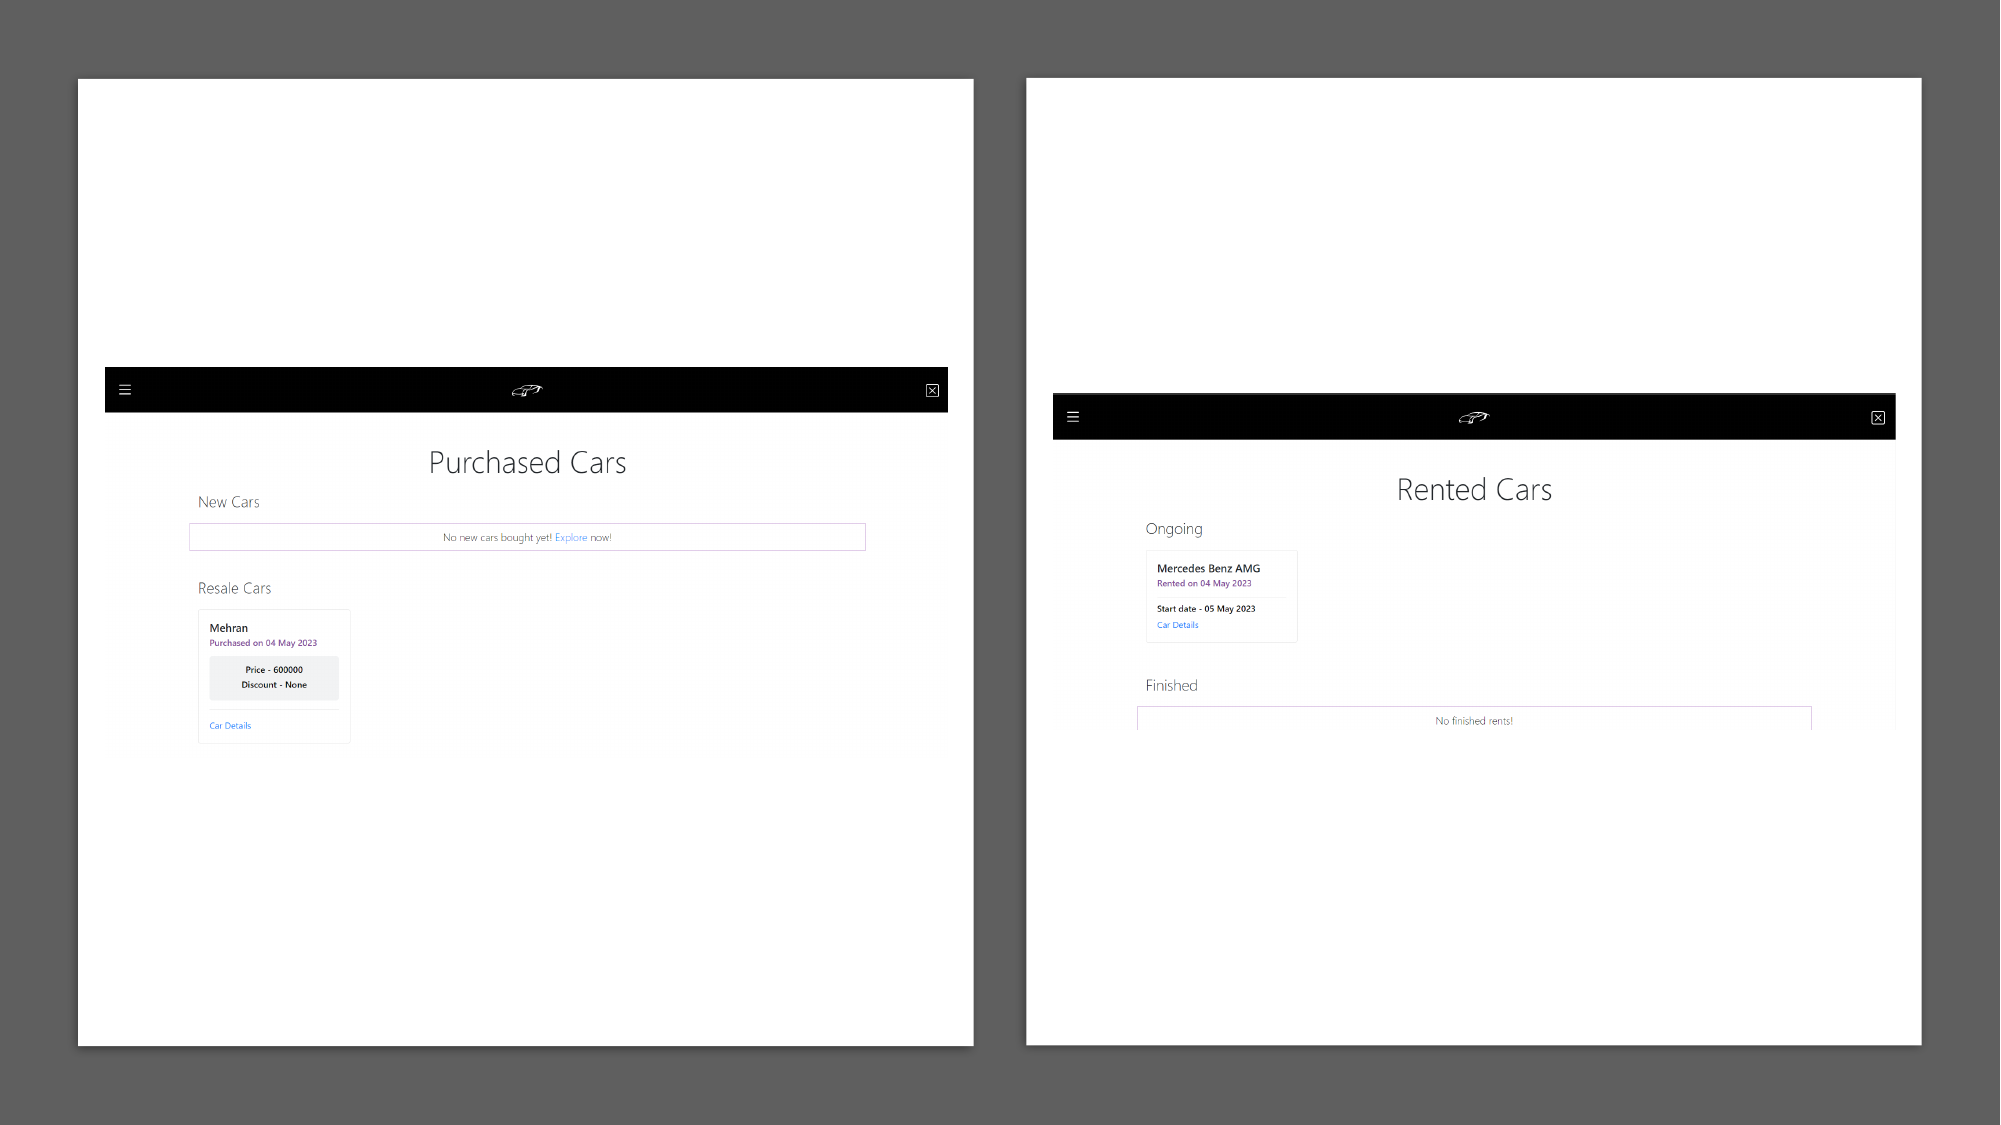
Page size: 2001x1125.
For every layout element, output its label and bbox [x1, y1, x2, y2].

text_box [0, 0, 2000, 1125]
text_box [1025, 76, 1923, 1047]
picture [1053, 392, 1897, 731]
picture [105, 367, 949, 758]
text_box [77, 77, 975, 1048]
